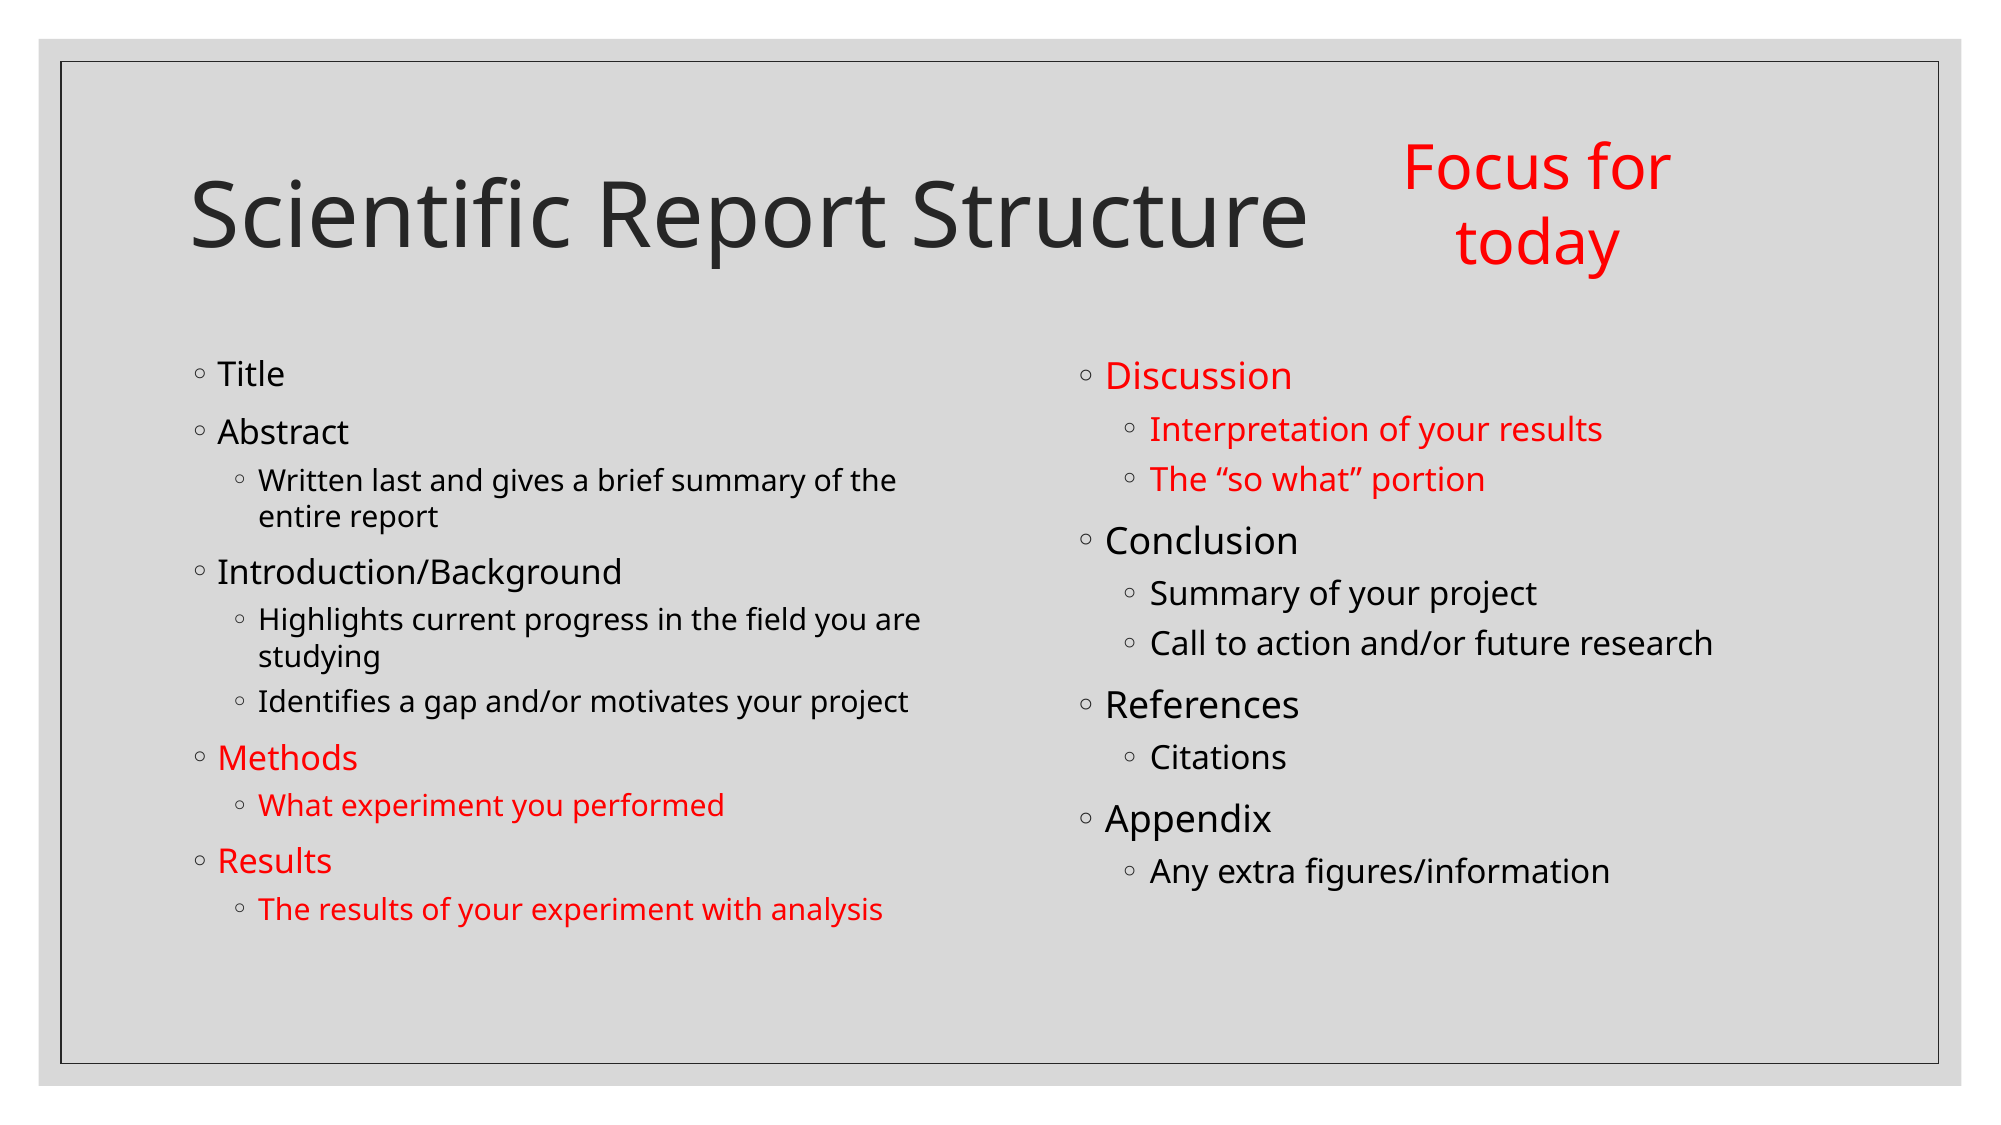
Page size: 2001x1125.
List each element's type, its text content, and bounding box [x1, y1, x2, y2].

list Title Abstract Written last and gives a brief summary of the entire report Introduction/Background Highlights current progress in the field you are studying Identifies a gap and/or motivates your project Methods What experiment you performed Results The results of your experiment with analysis [174, 345, 940, 960]
list Discussion Interpretation of your results The “so what” portion Conclusion Summary of your project Call to action and/or future research References Citations Appendix Any extra figures/information [1059, 345, 1825, 960]
title Scientific Report Structure [174, 105, 1825, 331]
text_box Focus for today [1306, 119, 1770, 285]
